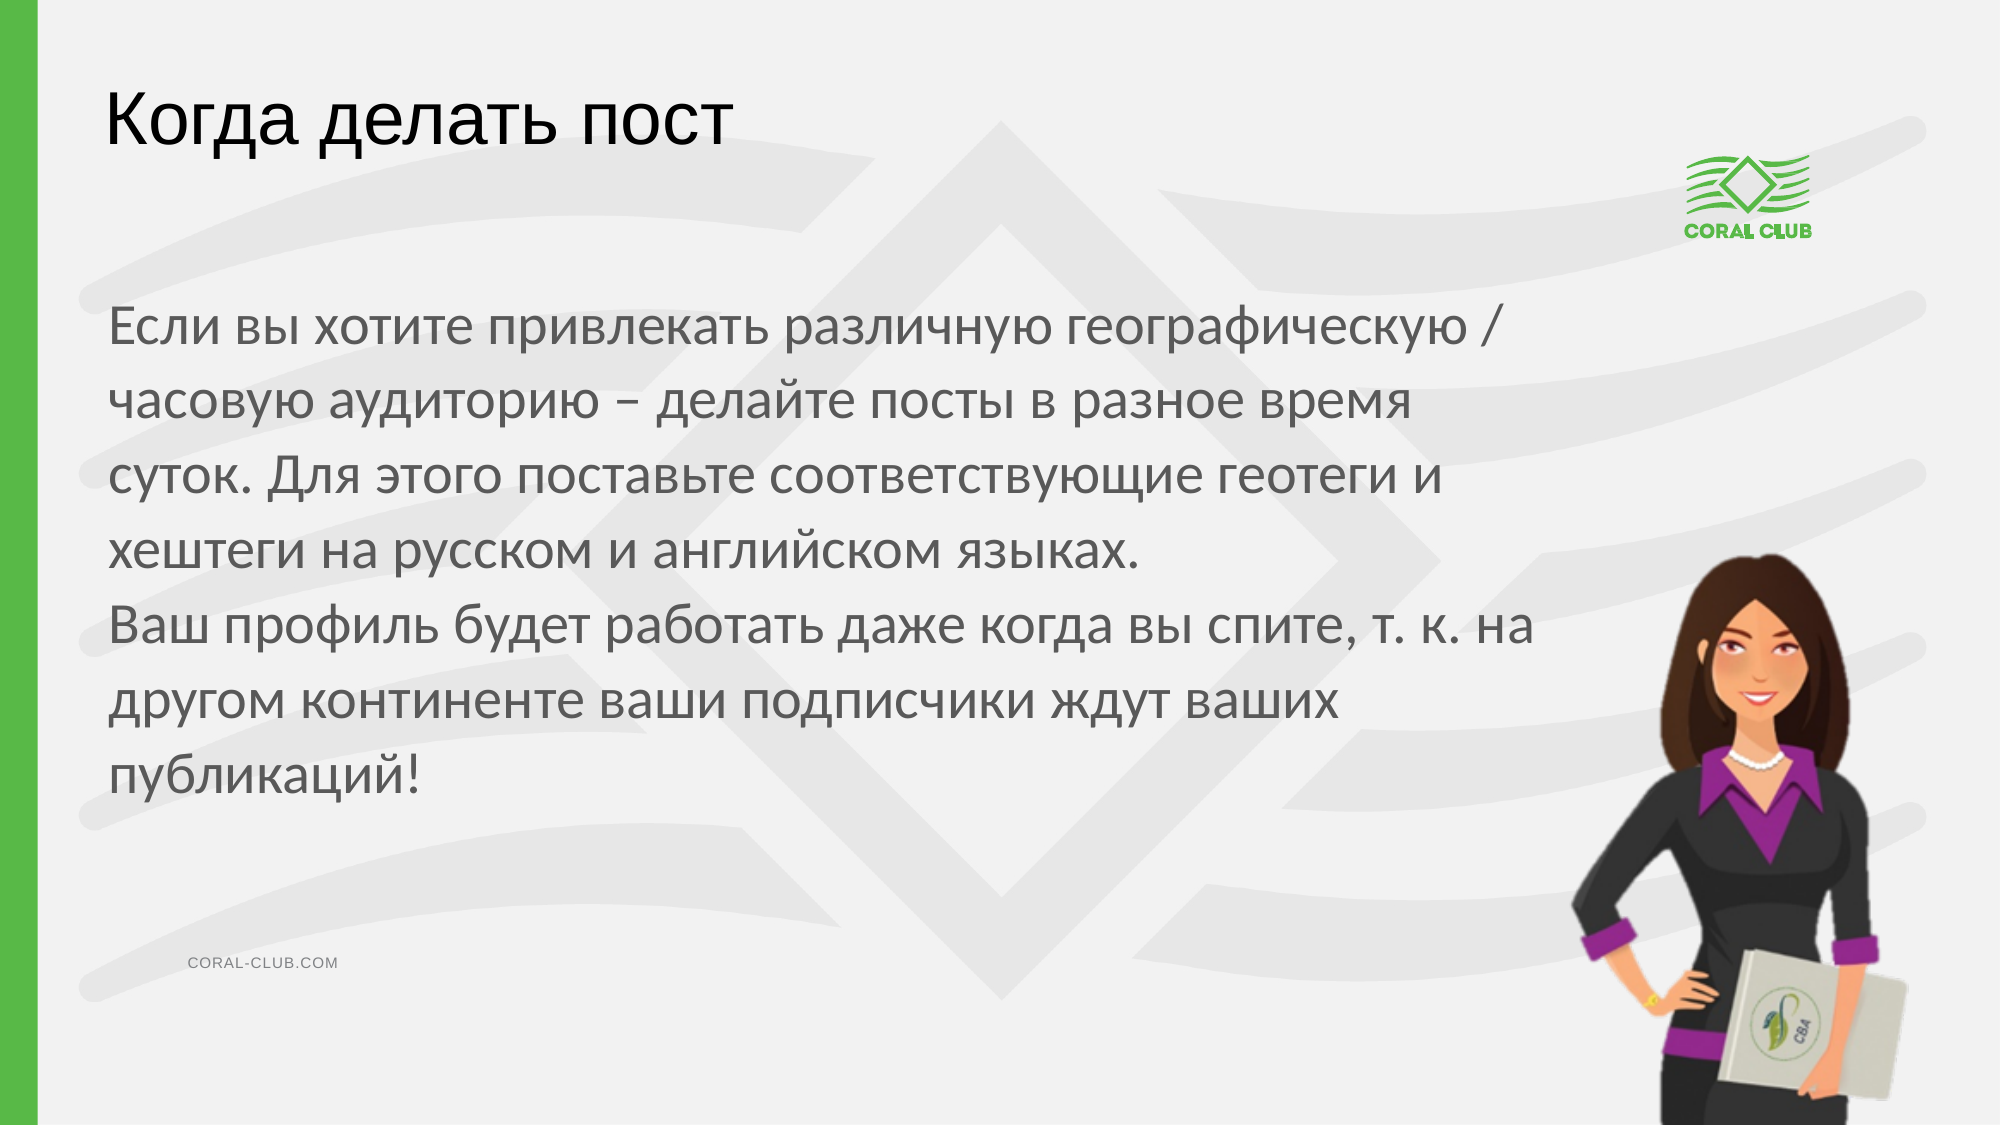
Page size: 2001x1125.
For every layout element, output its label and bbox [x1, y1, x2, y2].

text_box [1684, 155, 1812, 239]
picture [0, 0, 2000, 1125]
